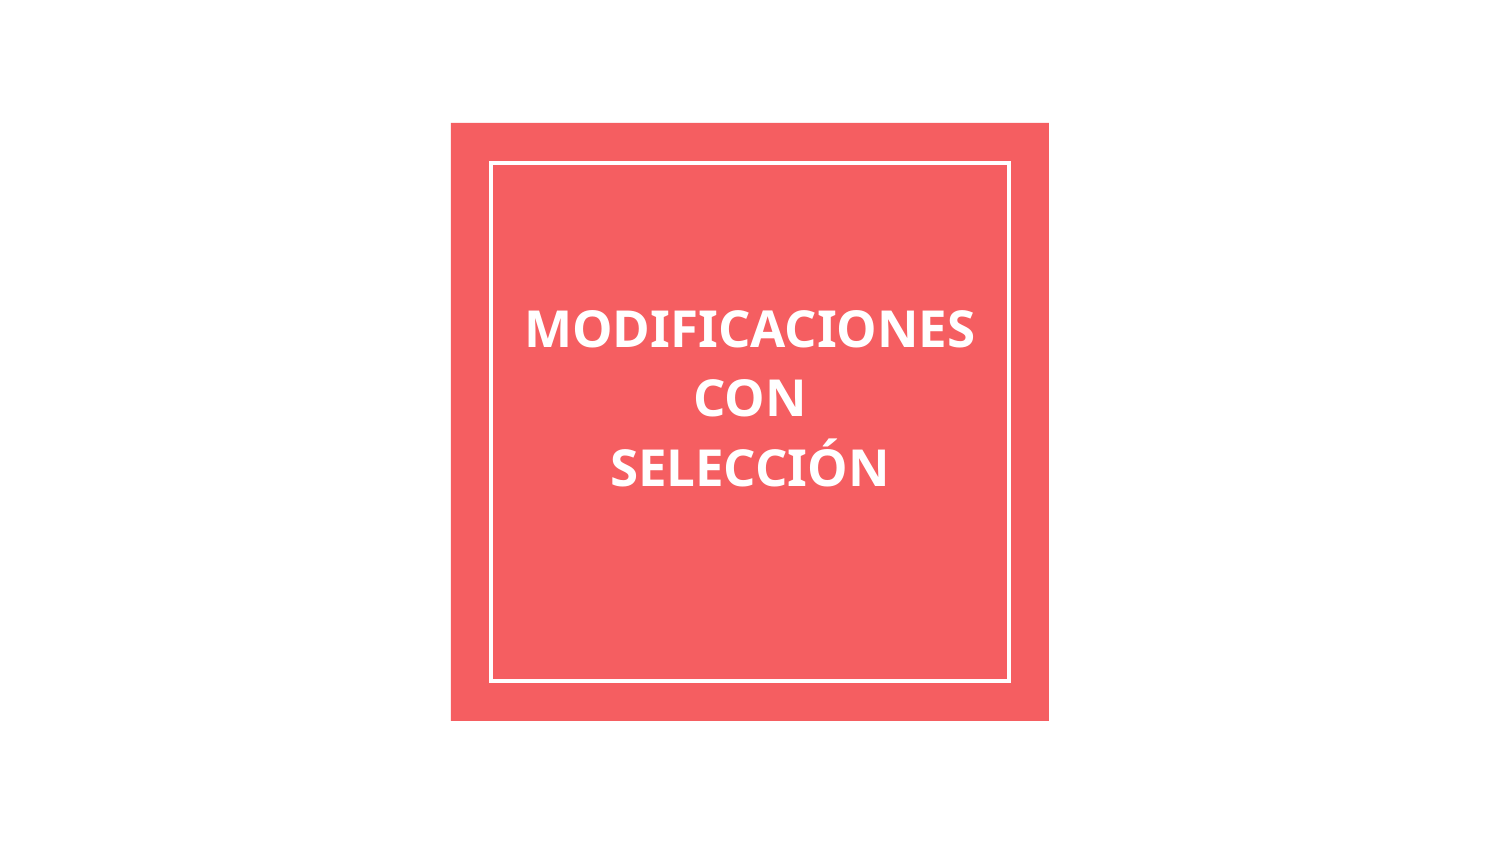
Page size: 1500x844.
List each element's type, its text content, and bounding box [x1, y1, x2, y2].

title MODIFICACIONES CON SELECCIÓN [507, 266, 993, 527]
